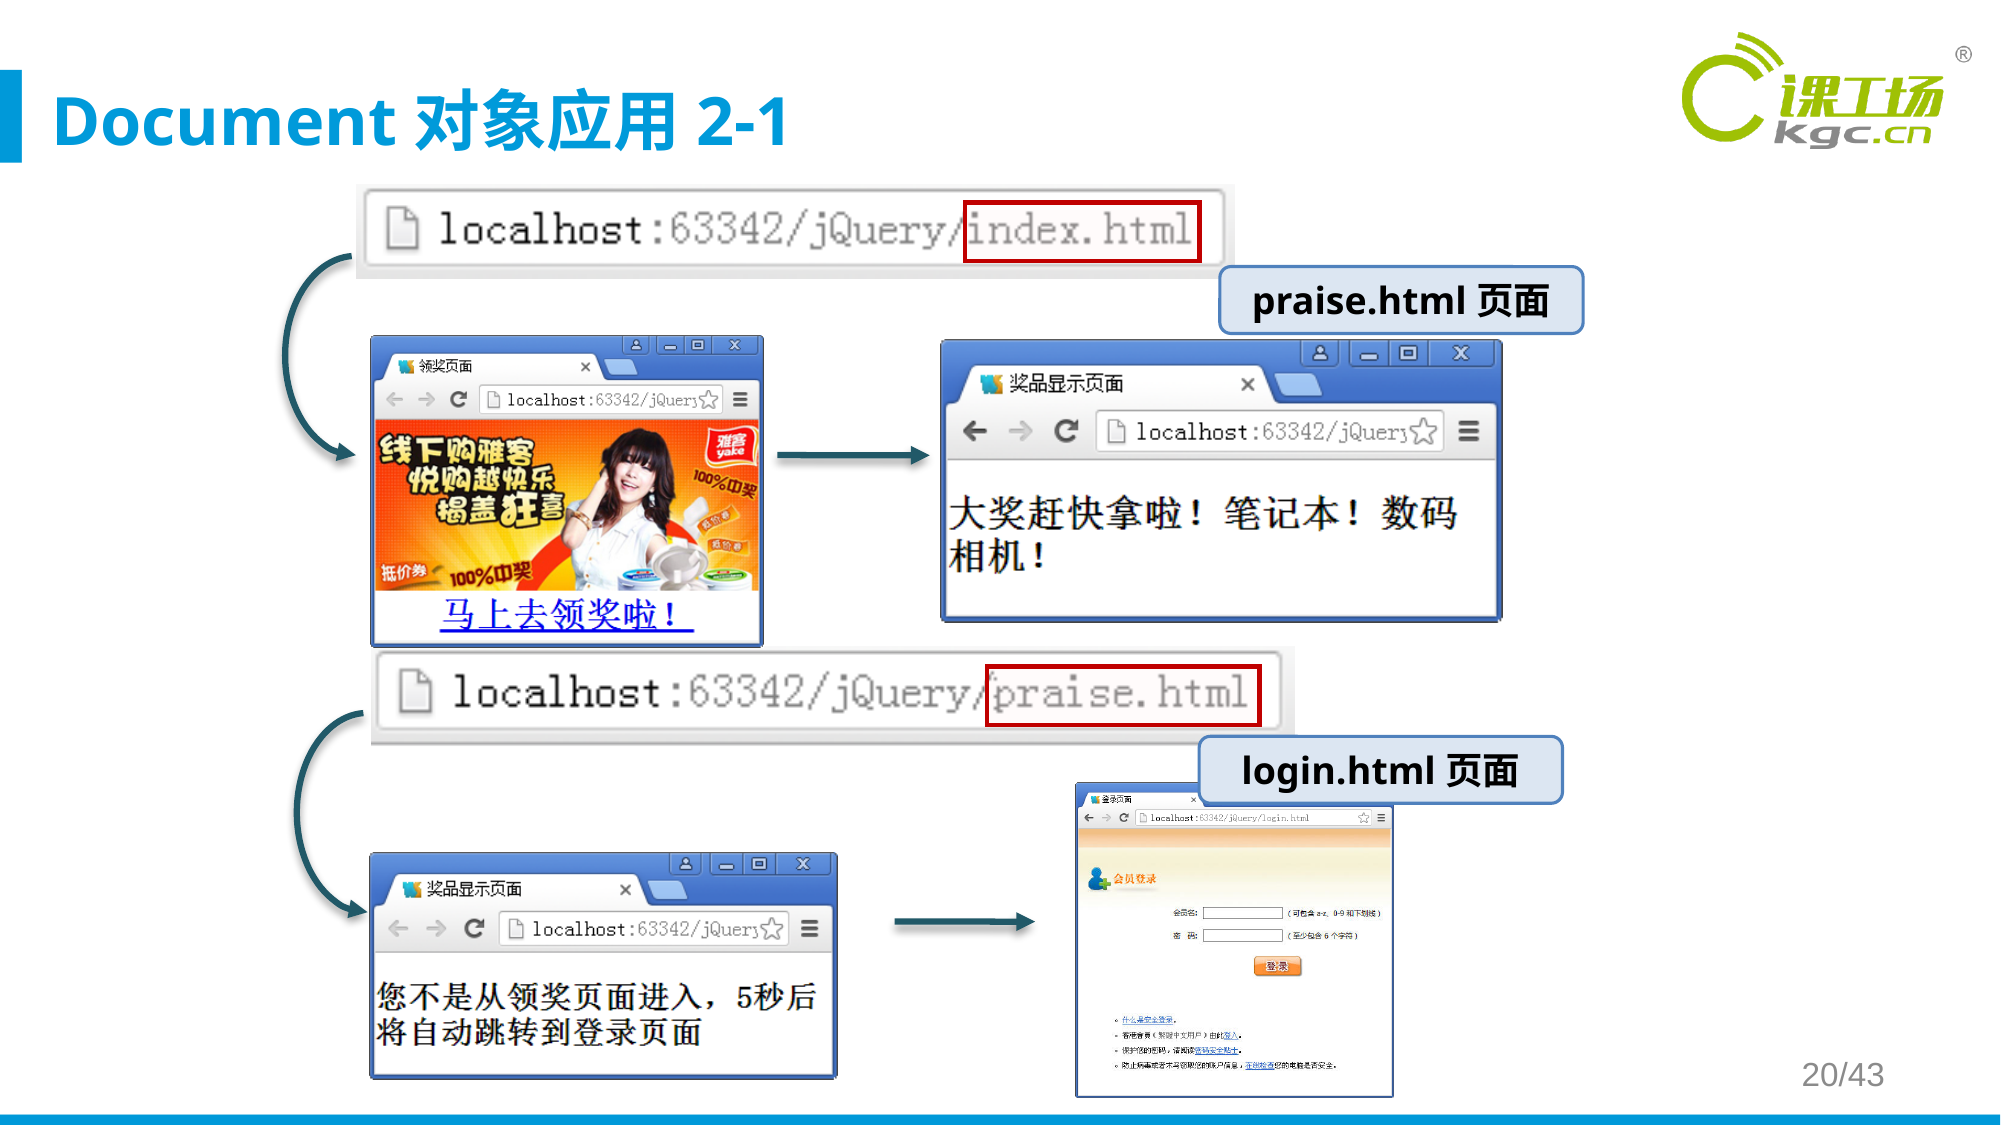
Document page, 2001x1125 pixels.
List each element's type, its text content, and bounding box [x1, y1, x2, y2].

text_box login.html页面 [1199, 736, 1563, 804]
title Document对象应用2-1 [50, 45, 1854, 201]
text_box [281, 252, 356, 462]
text_box [293, 709, 368, 919]
slide_number 20/43 [1433, 1042, 1900, 1103]
text_box praise.html页面 [1219, 266, 1584, 334]
picture [0, 0, 2001, 1114]
